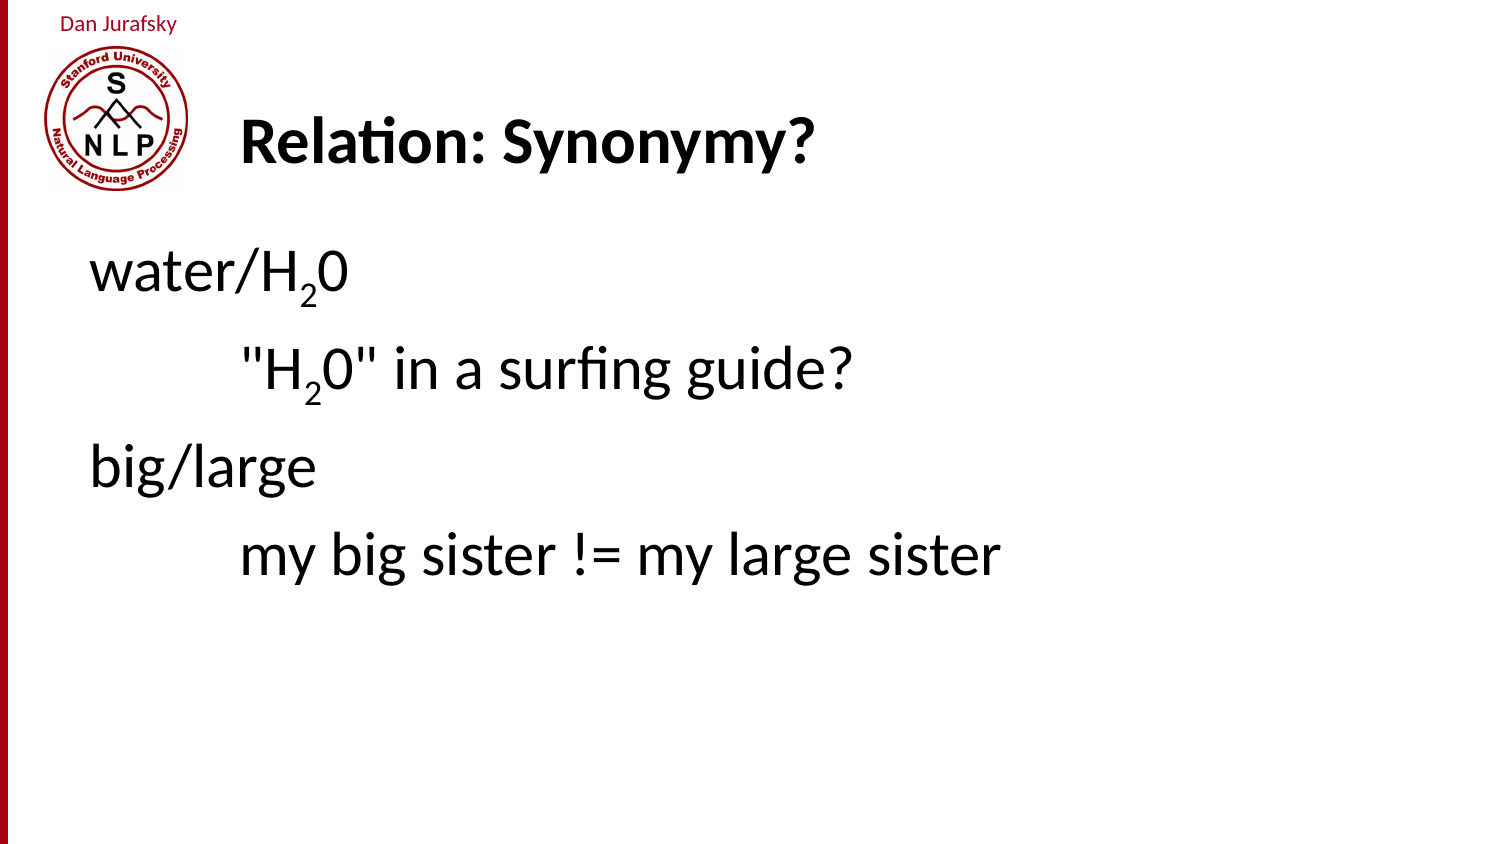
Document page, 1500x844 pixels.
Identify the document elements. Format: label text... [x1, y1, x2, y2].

title Relation: Synonymy? [225, 62, 1450, 185]
picture [44, 46, 188, 191]
list water/H20 "H20" in a surfing guide? big/large my big sister != my large sister [50, 221, 1450, 769]
